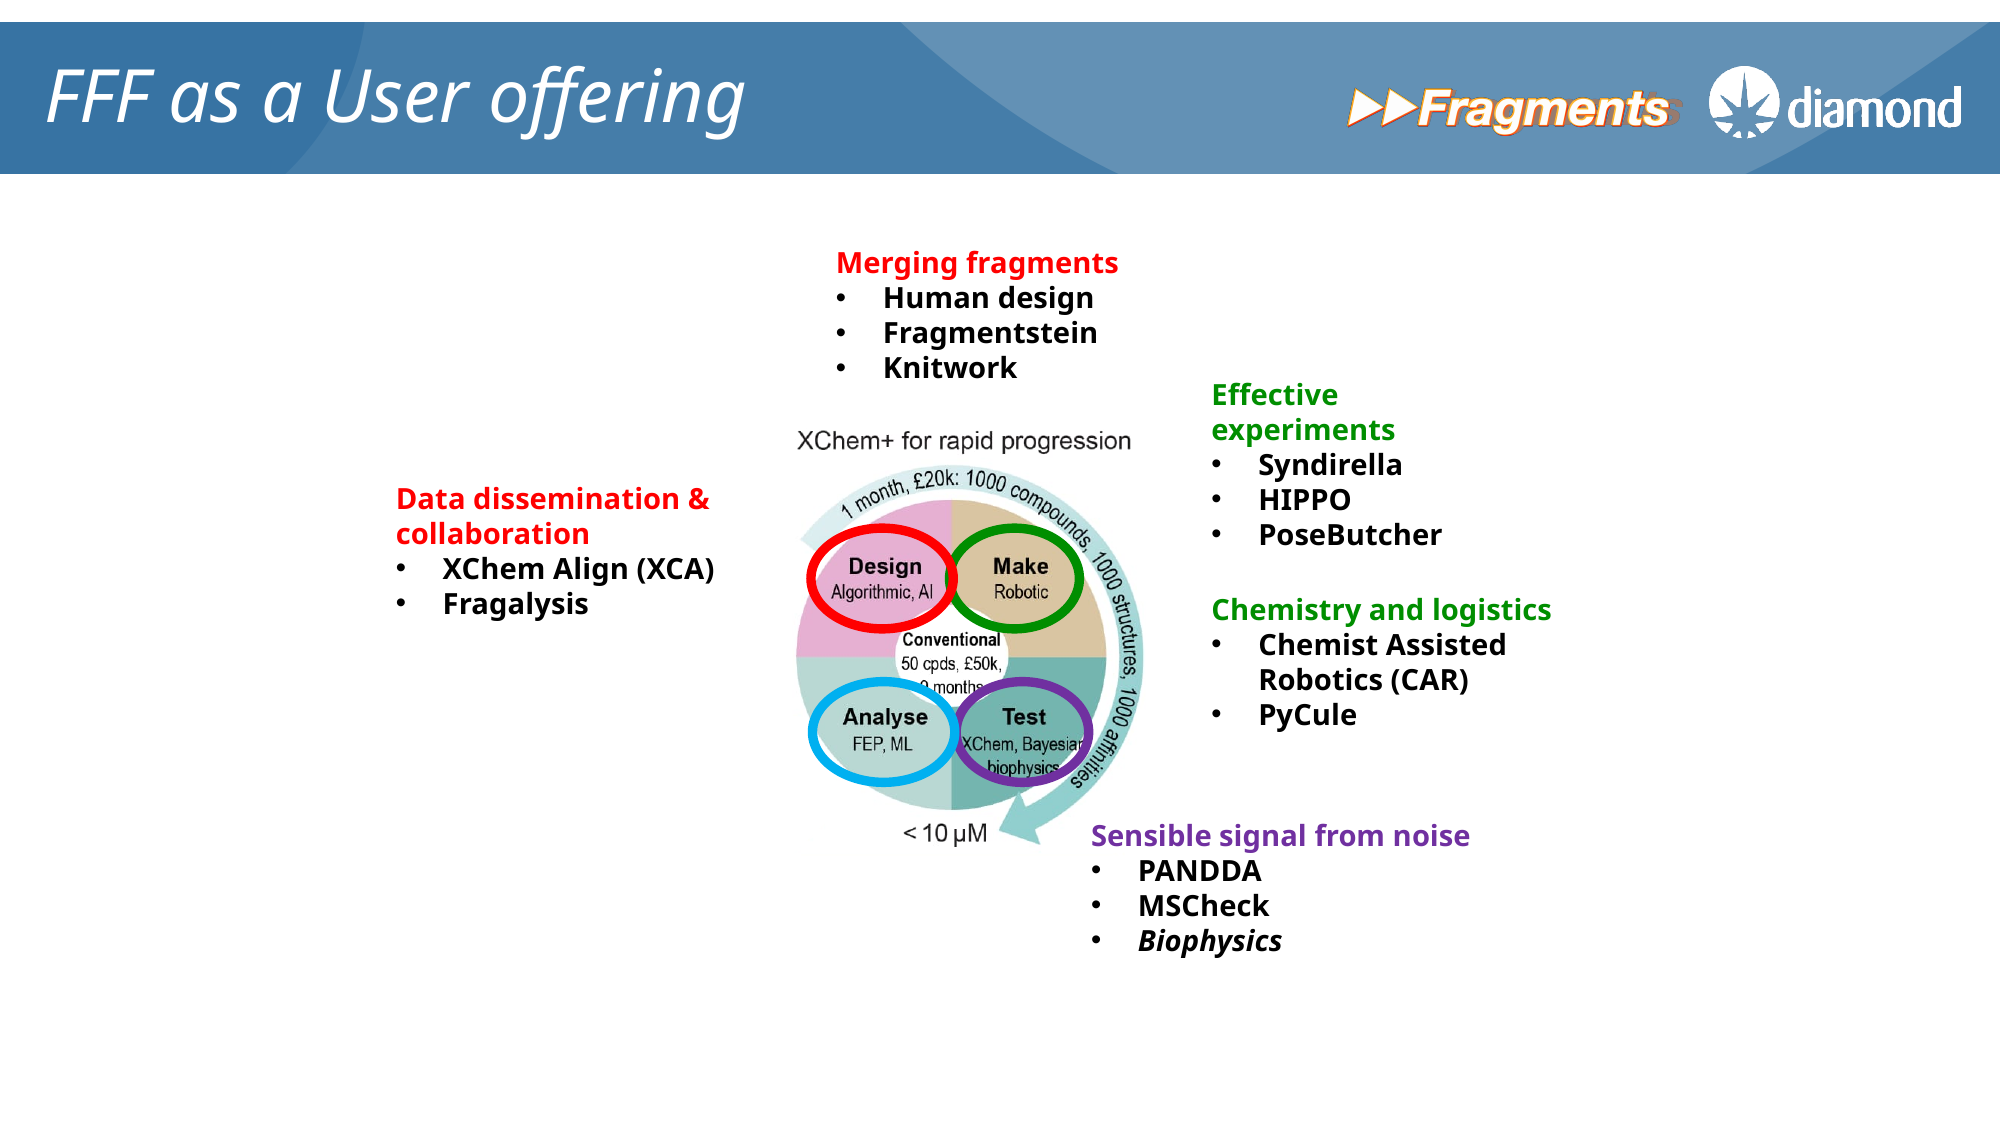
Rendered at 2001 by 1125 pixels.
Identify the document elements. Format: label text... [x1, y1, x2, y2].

text_box Chemistry and logistics Chemist Assisted Robotics (CAR) PyCule [1196, 583, 1599, 739]
title FFF as a User offering [29, 52, 1682, 147]
text_box Merging fragments Human design Fragmentstein Knitwork [821, 237, 1142, 392]
text_box Sensible signal from noise PANDDA MSCheck Biophysics [1076, 809, 1526, 1000]
text_box Effective experiments Syndirella HIPPO PoseButcher [1196, 368, 1539, 559]
text_box Data dissemination & collaboration XChem Align (XCA) Fragalysis [381, 472, 742, 628]
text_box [768, 420, 1146, 856]
picture [0, 22, 2000, 174]
